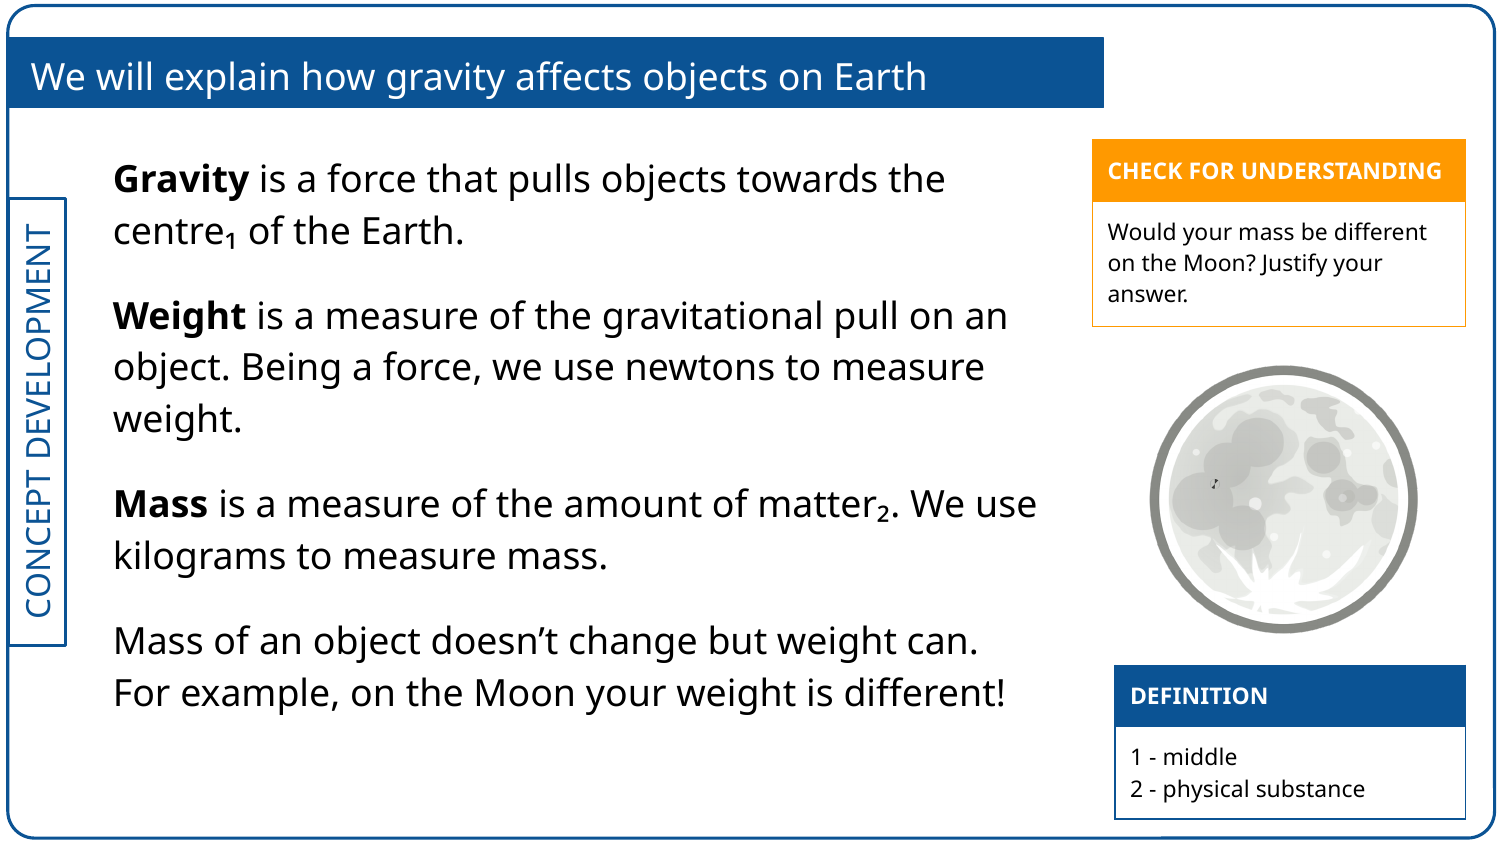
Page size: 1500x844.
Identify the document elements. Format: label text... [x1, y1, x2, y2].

table_cell 1 - middle 2 - physical substance [1116, 727, 1465, 818]
subtitle We will explain how gravity affects objects on Earth [15, 43, 1097, 101]
list Gravity is a force that pulls objects towards the centre₁ of the Earth. Weight is a measure of the gravitational pull on an object. Being a force, we use newtons to measure weight. Mass is a measure of the amount of matter₂. We use kilograms to measure mass. Mass of an object doesn’t change but weight can. For example, on the Moon your weight is different! [97, 133, 1063, 494]
table_cell Would your mass be different on the Moon? Justify your answer. [1093, 202, 1465, 326]
picture [1125, 352, 1433, 649]
table_header CHECK FOR UNDERSTANDING [1093, 141, 1465, 200]
table_header DEFINITION [1116, 666, 1465, 726]
